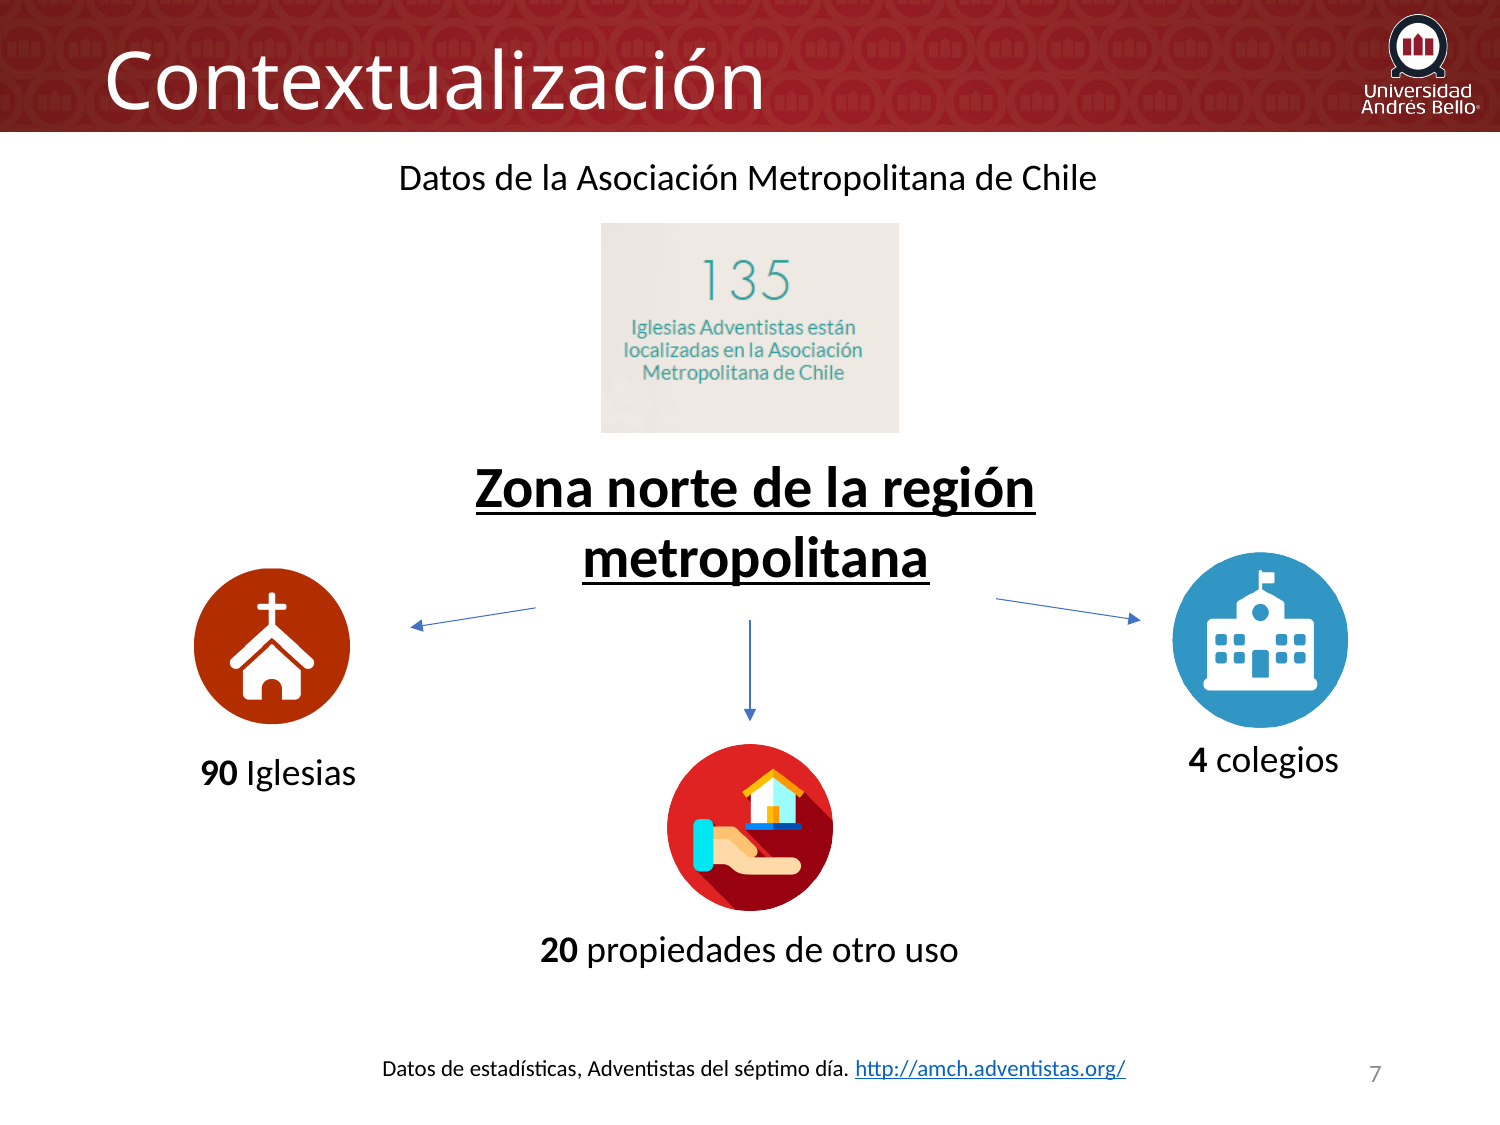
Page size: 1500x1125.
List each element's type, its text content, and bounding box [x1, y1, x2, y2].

picture [667, 744, 833, 911]
text_box 20 propiedades de otro uso [525, 917, 975, 977]
text_box 90 Iglesias [185, 740, 372, 800]
slide_number 7 [1059, 1042, 1397, 1103]
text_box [996, 598, 1141, 621]
picture [0, 0, 1500, 132]
title Contextualización [88, 33, 1294, 135]
picture [1172, 552, 1348, 728]
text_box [410, 607, 536, 628]
text_box 4 colegios [1173, 727, 1355, 788]
text_box Datos de la Asociación Metropolitana de Chile [384, 146, 1193, 206]
picture [184, 558, 360, 734]
text_box Zona norte de la región metropolitana [398, 442, 1113, 597]
text_box Datos de estadísticas, Adventistas del séptimo día. http://amch.adventistas.org/ [264, 1031, 1235, 1091]
picture [601, 223, 899, 434]
